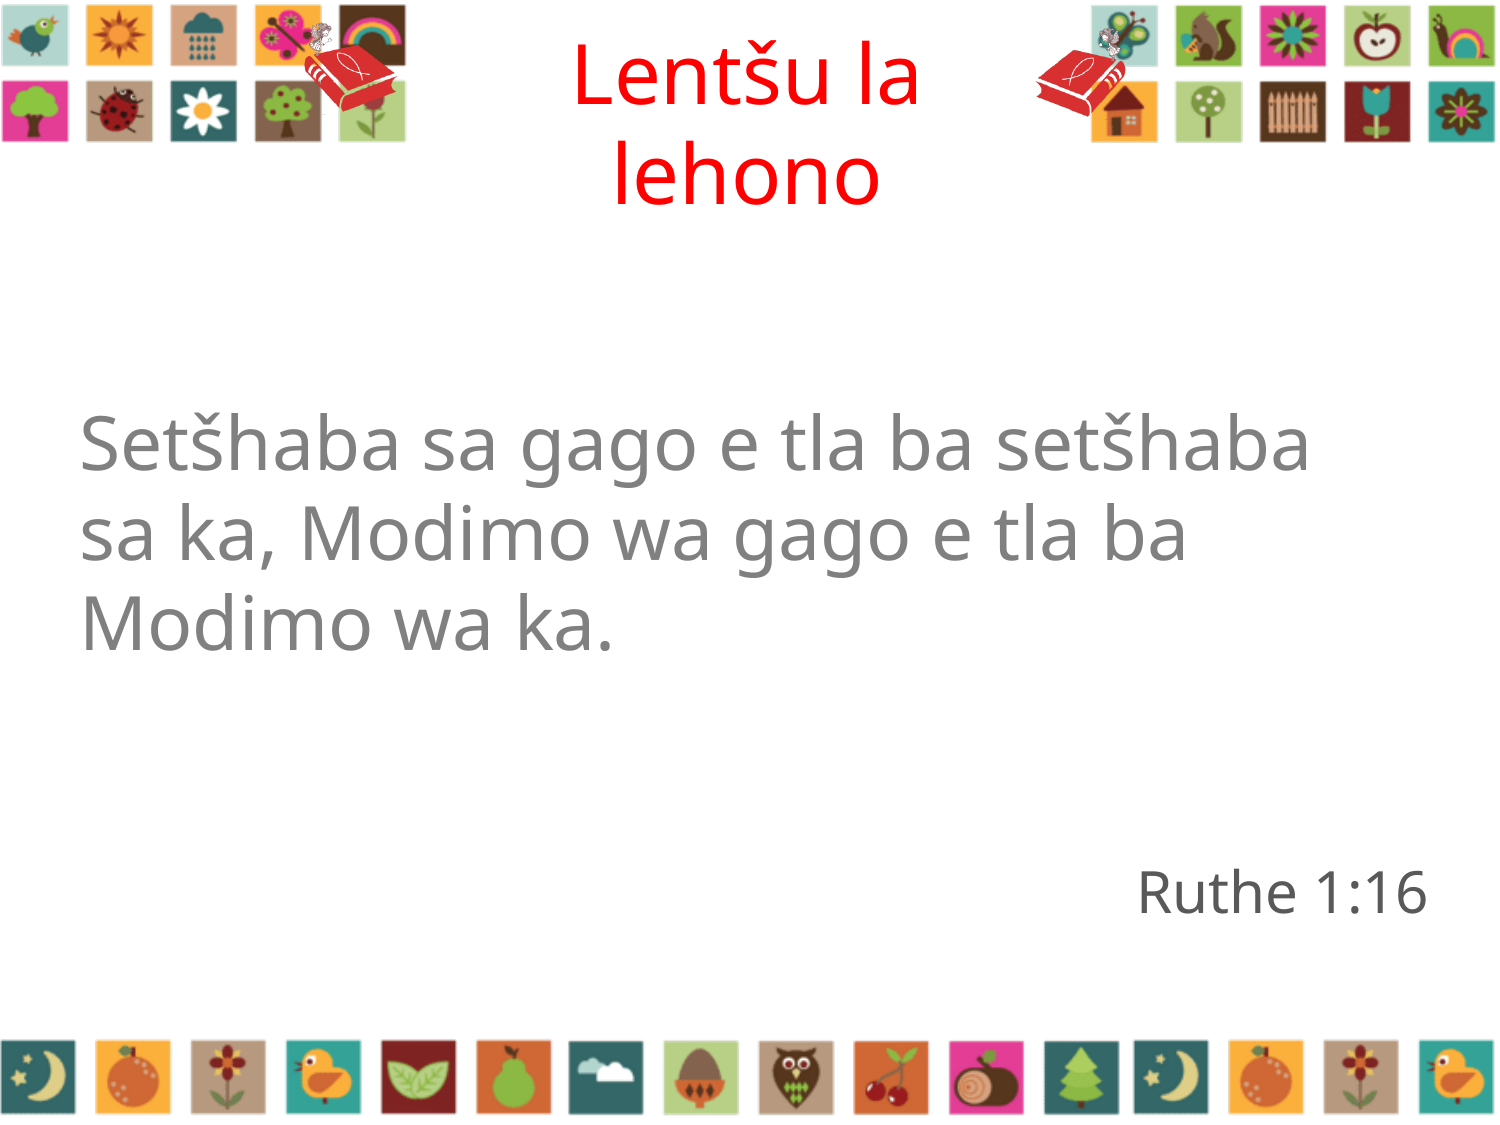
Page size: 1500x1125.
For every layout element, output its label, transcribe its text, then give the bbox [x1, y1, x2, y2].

text_box Setšhaba sa gago e tla ba setšhaba sa ka, Modimo wa gago e tla ba Modimo wa ka. [64, 387, 1412, 673]
text_box Ruthe 1:16 [812, 848, 1444, 933]
text_box Lentšu la lehono [414, 13, 1080, 229]
picture [1003, 3, 1500, 150]
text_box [0, 1028, 1500, 1118]
picture [0, 3, 430, 150]
